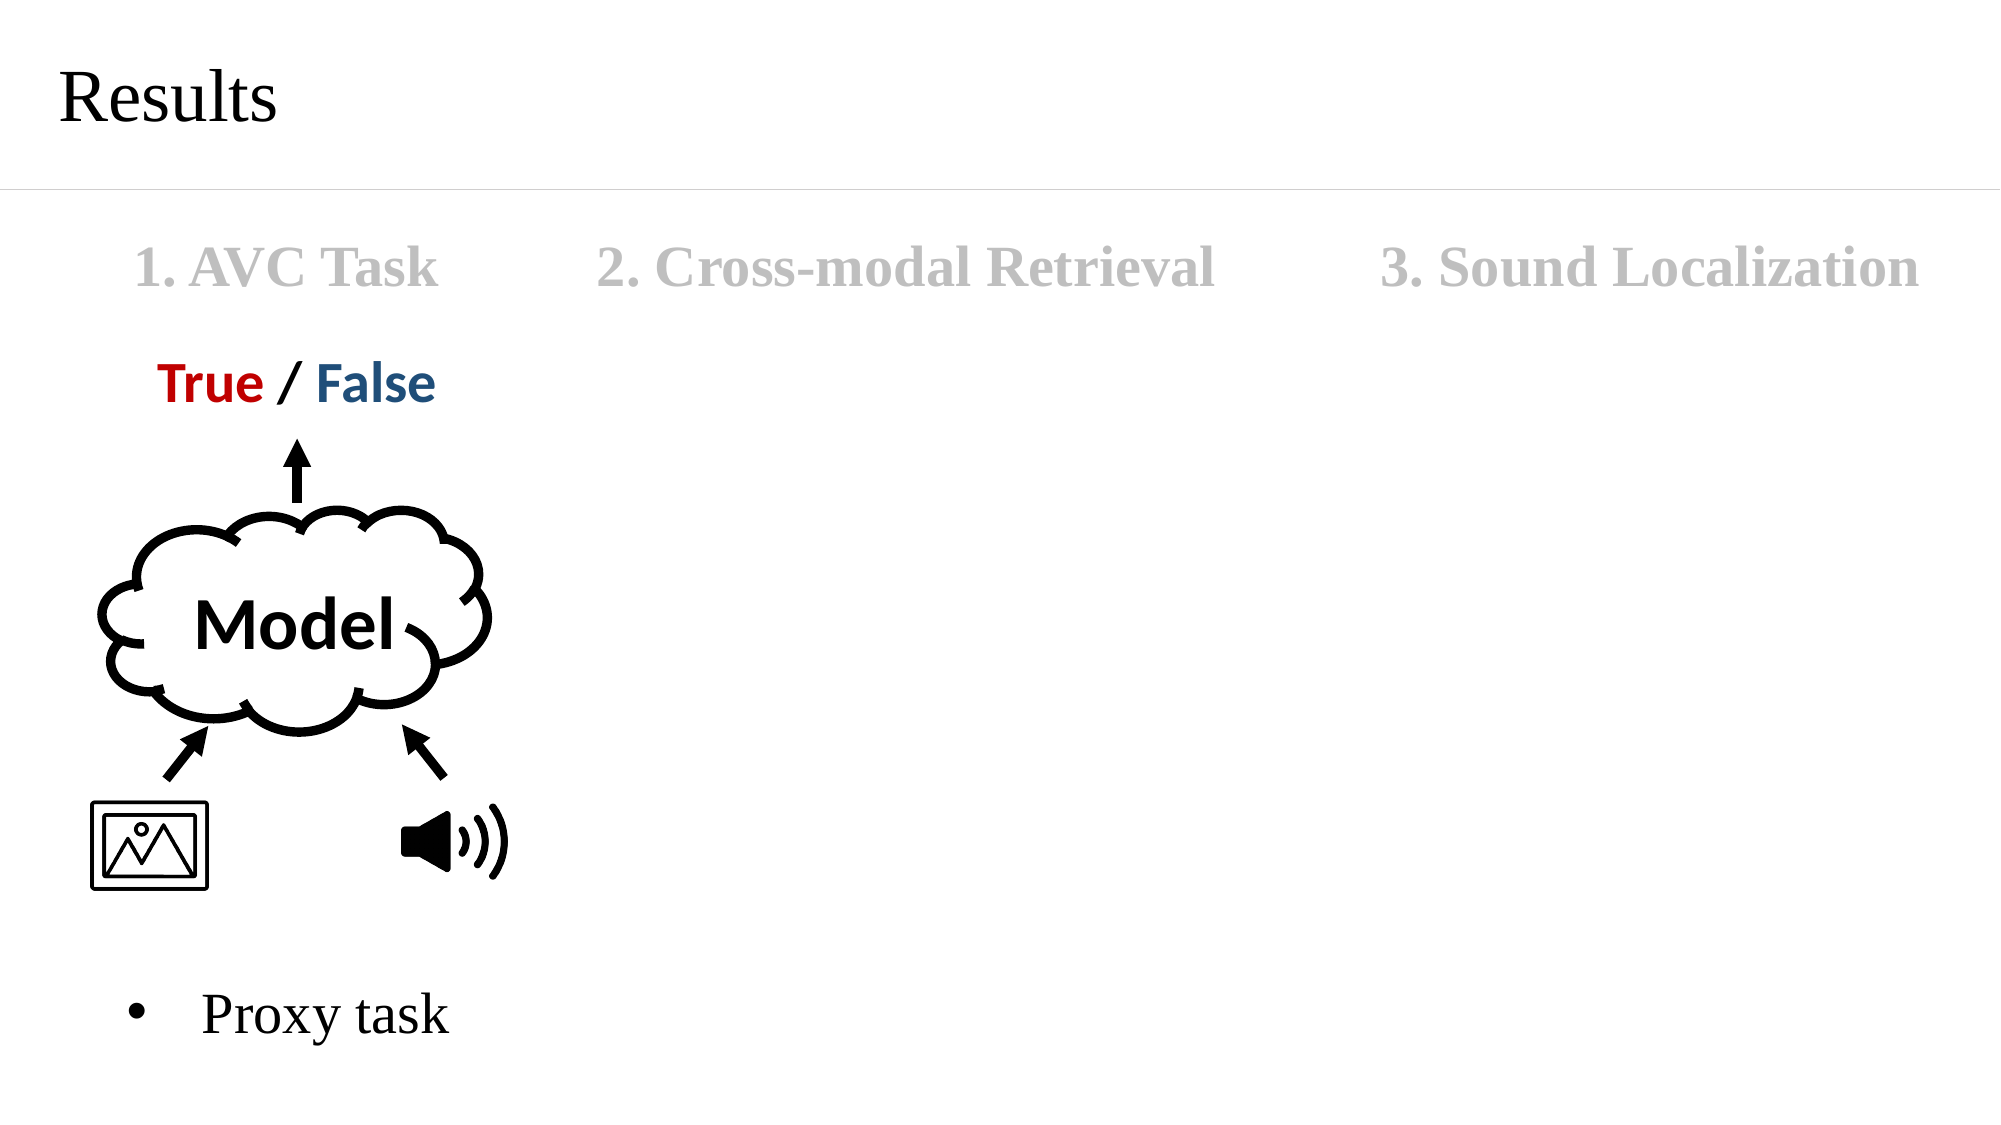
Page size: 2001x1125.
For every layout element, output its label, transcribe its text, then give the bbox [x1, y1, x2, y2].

text_box 2. Cross-modal Retrieval [582, 220, 1250, 306]
text_box 3. Sound Localization [1365, 220, 1949, 306]
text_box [90, 336, 508, 1054]
text_box Results [43, 49, 1769, 189]
text_box 1. AVC Task [118, 220, 467, 306]
